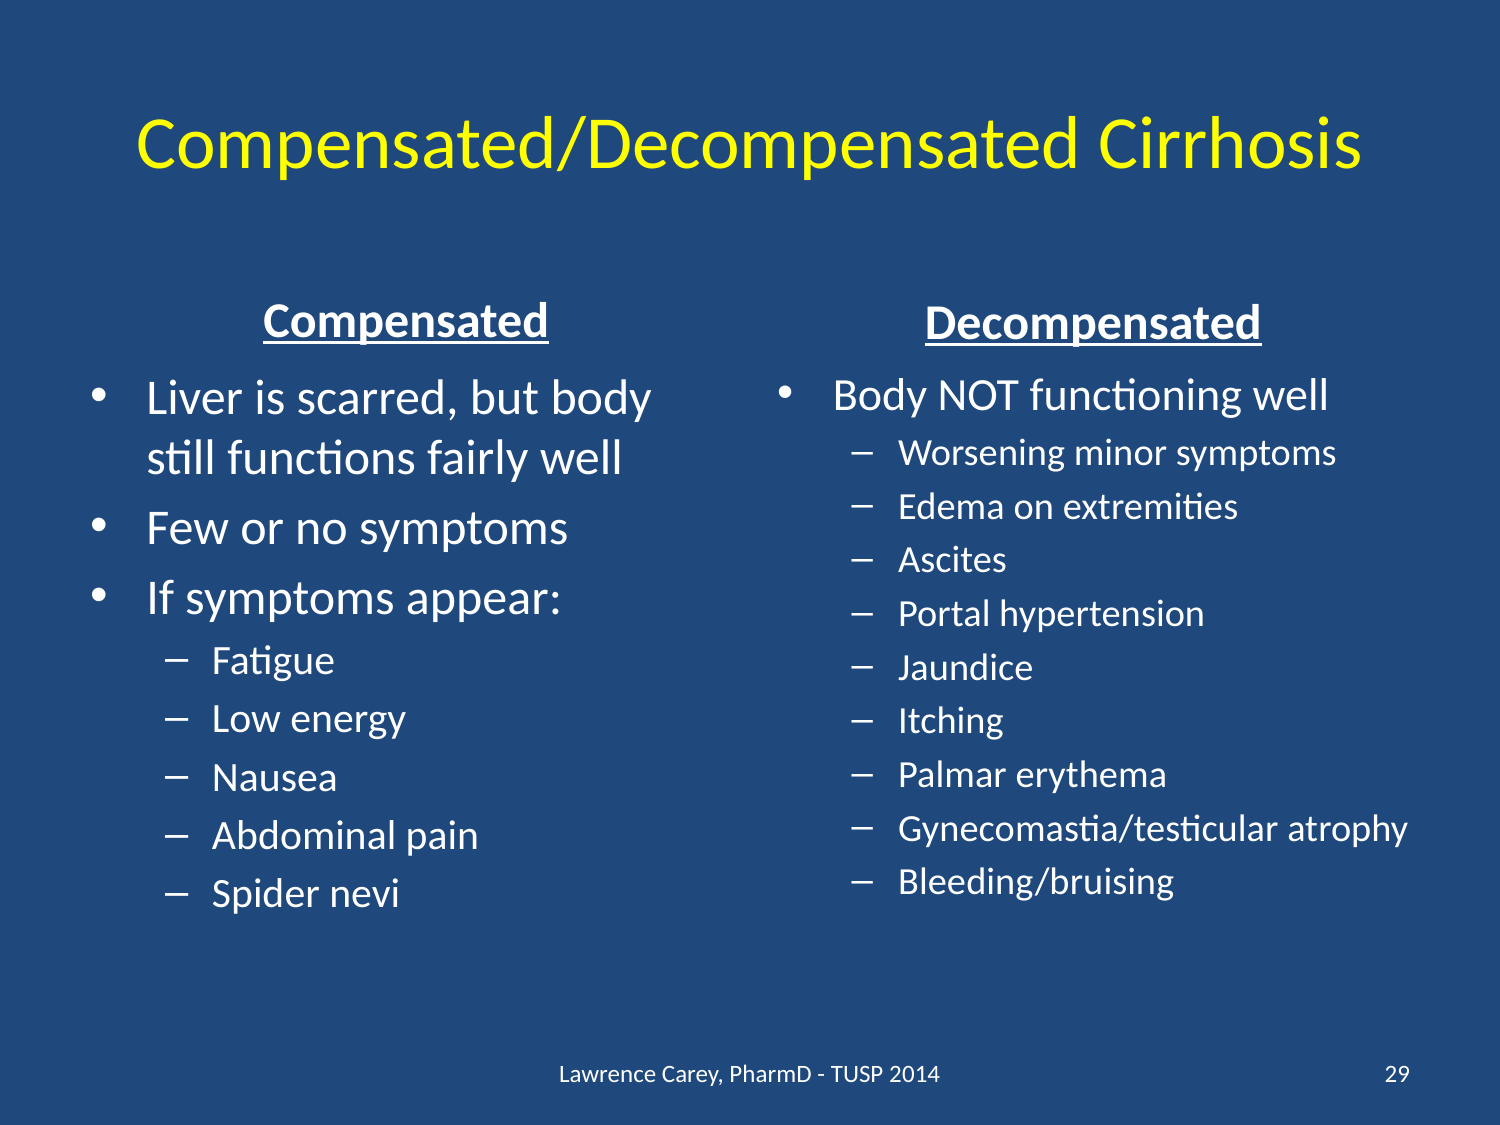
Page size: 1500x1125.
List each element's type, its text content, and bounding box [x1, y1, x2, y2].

slide_number 29 [1074, 1042, 1425, 1103]
list Compensated [75, 249, 738, 355]
list Decompensated [761, 251, 1425, 356]
list Liver is scarred, but body still functions fairly well Few or no symptoms If symptoms appear: Fatigue Low energy Nausea Abdominal pain Spider nevi [75, 356, 738, 1005]
list Body NOT functioning well Worsening minor symptoms Edema on extremities Ascites Portal hypertension Jaundice Itching Palmar erythema Gynecomastia/testicular atrophy Bleeding/bruising [761, 356, 1425, 1005]
title Compensated/Decompensated Cirrhosis [75, 45, 1425, 233]
footer Lawrence Carey, PharmD - TUSP 2014 [512, 1042, 988, 1103]
